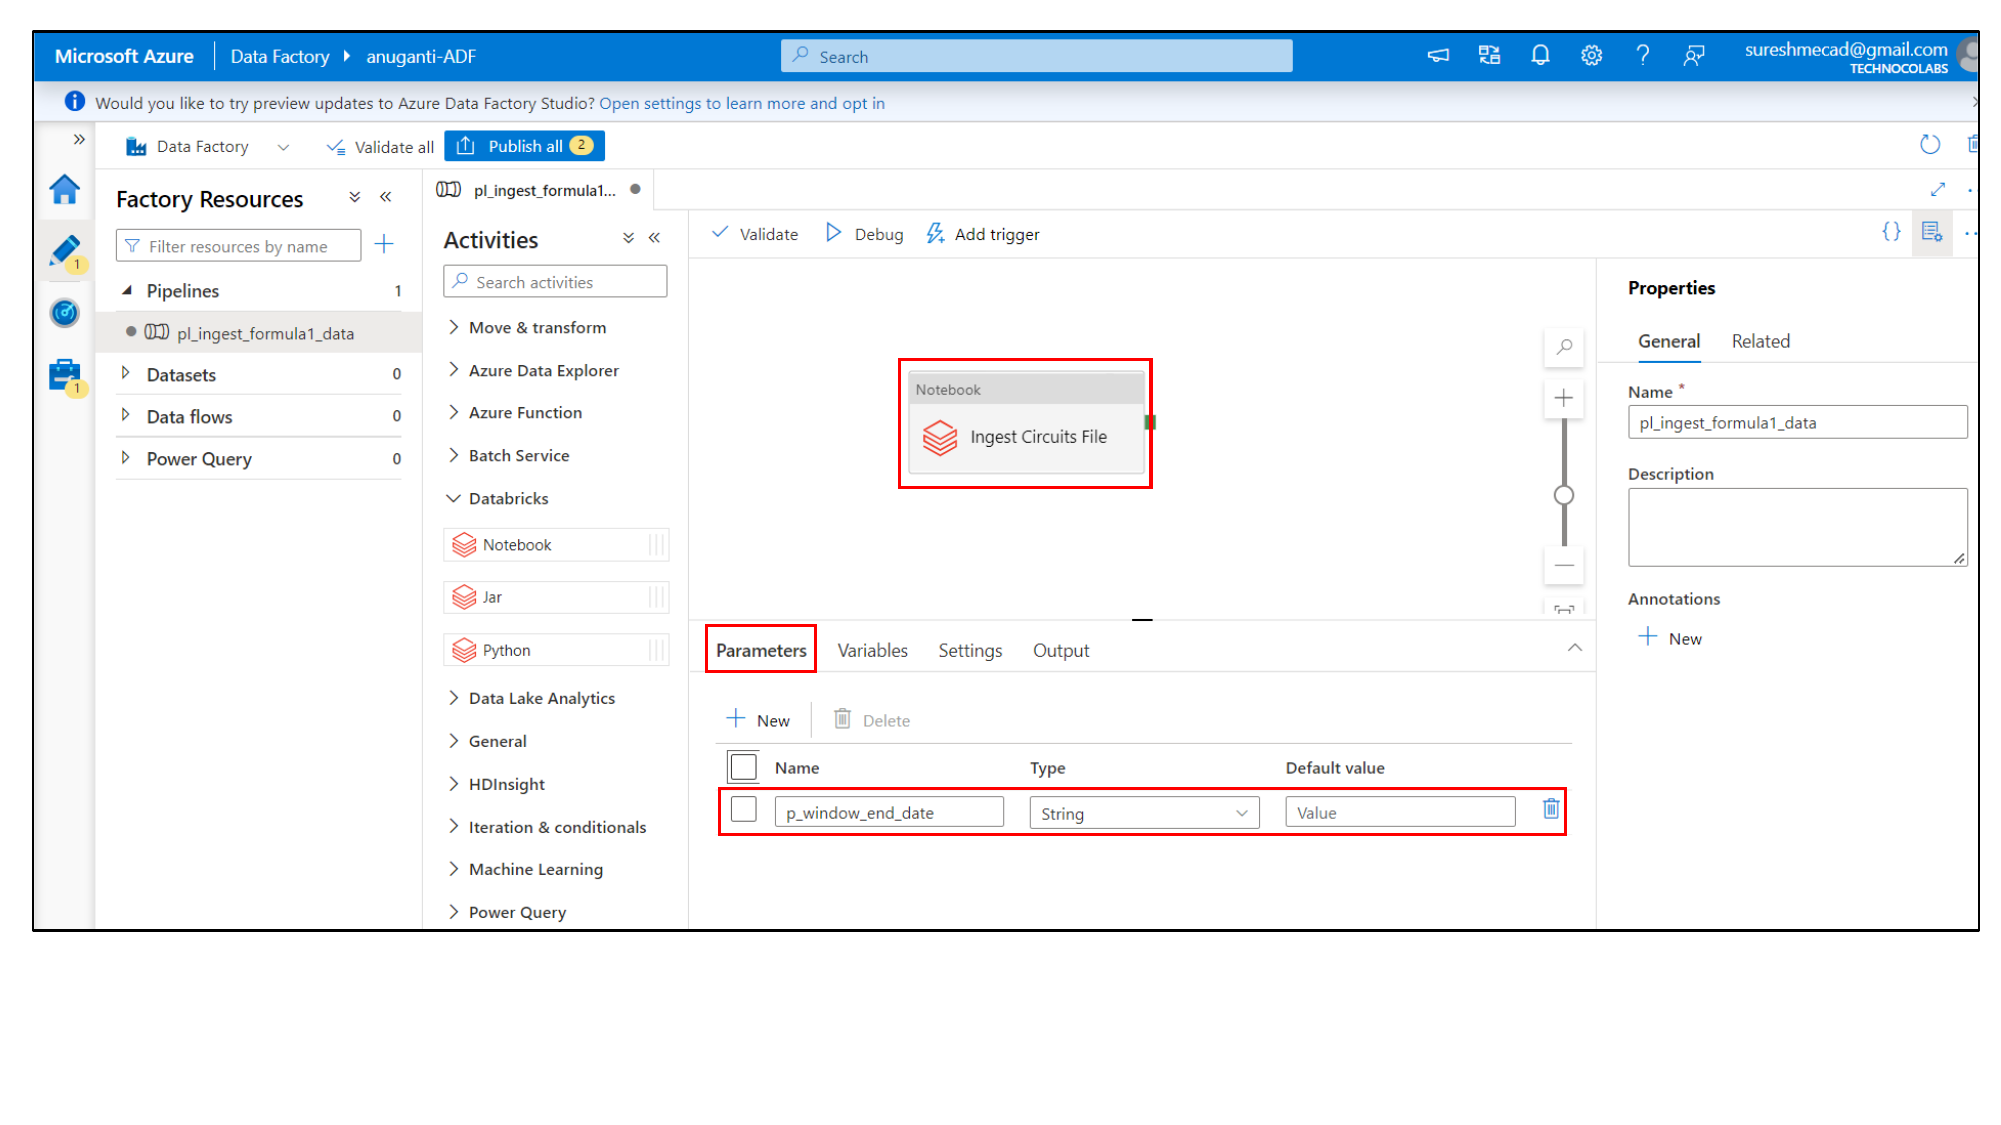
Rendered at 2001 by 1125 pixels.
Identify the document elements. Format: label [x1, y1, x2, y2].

picture [34, 32, 1978, 930]
